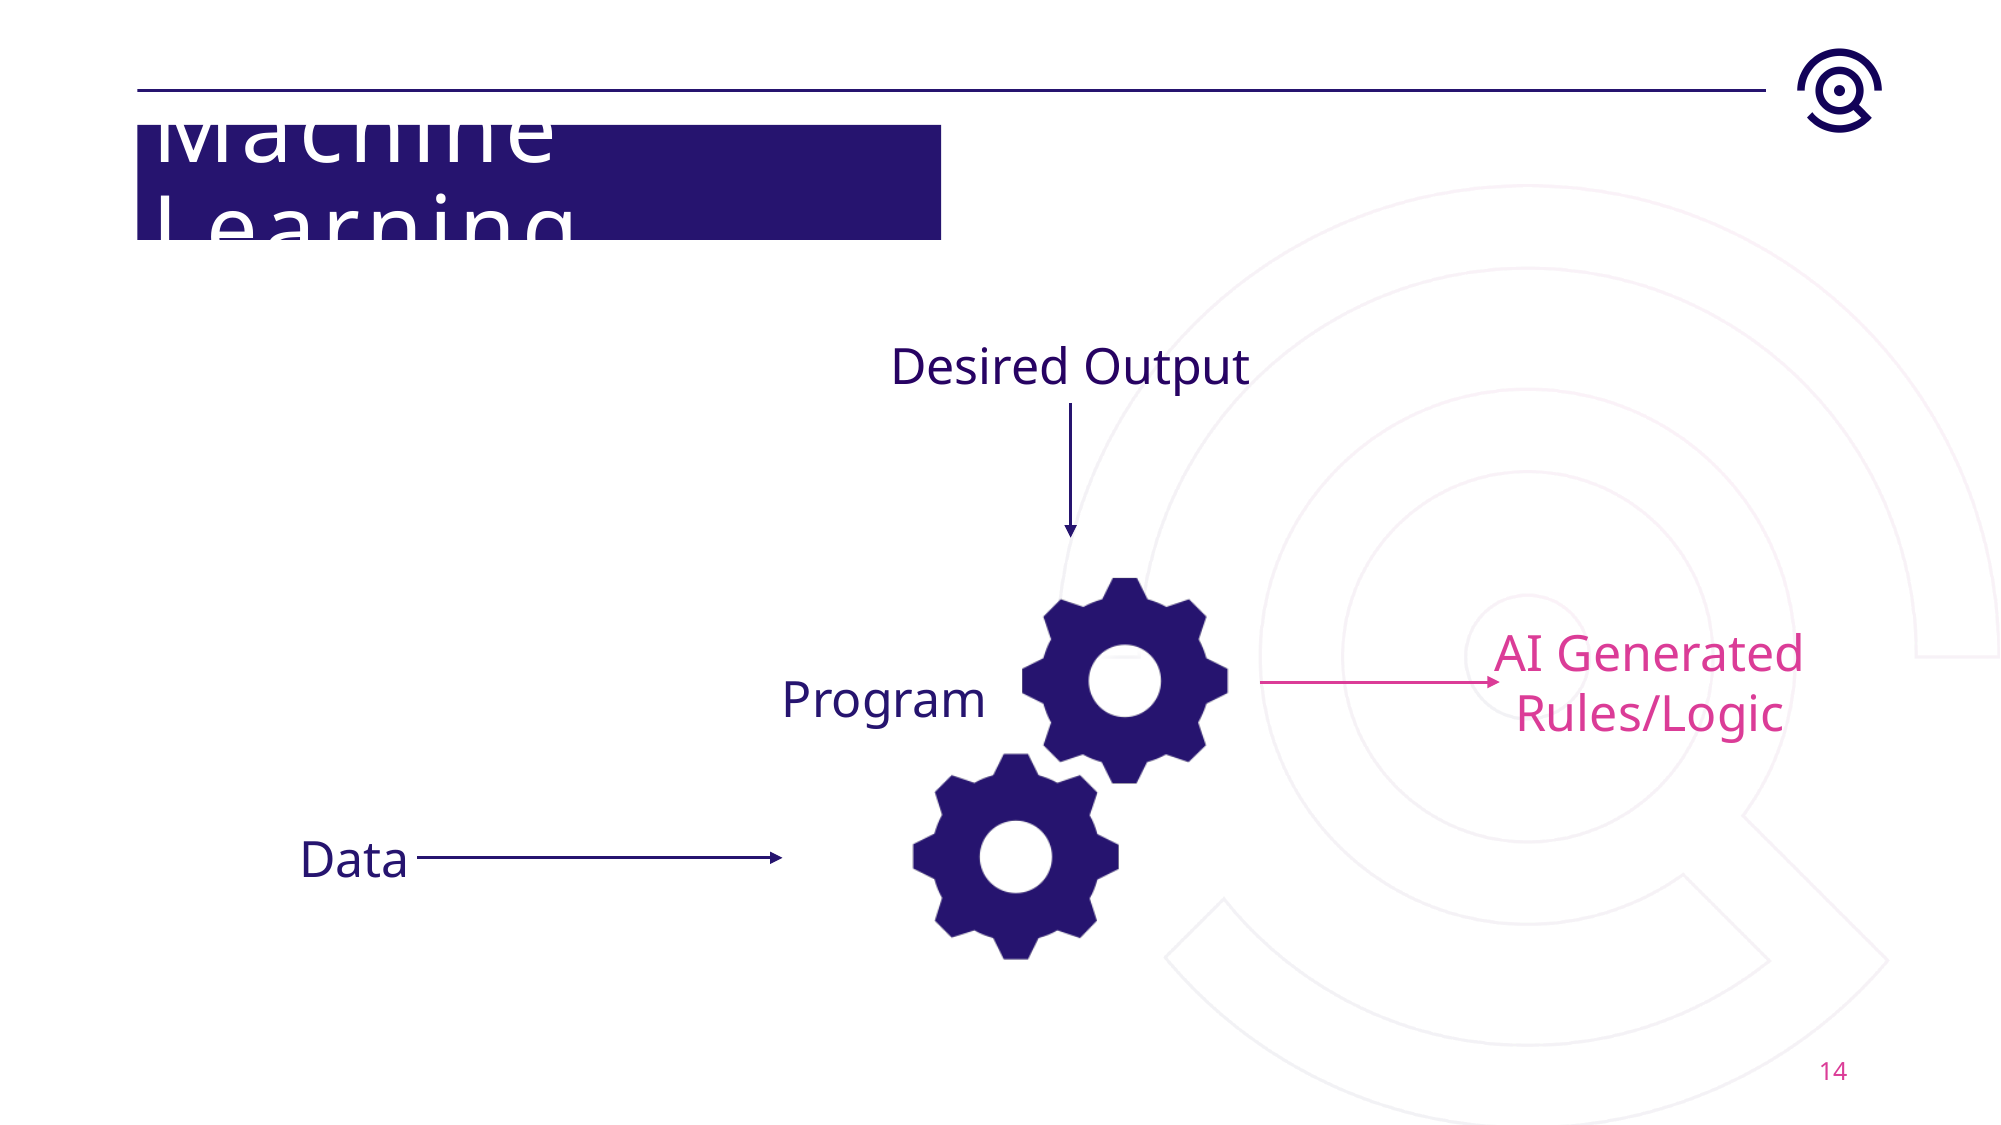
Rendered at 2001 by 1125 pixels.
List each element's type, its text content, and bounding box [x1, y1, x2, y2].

text_box Data [284, 819, 425, 895]
slide_number 14 [1412, 1042, 1863, 1103]
text_box Desired Output [875, 327, 1267, 402]
text_box AI Generated Rules/Logic [1479, 613, 1821, 749]
title Machine Learning [137, 124, 942, 240]
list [839, 537, 1302, 1001]
text_box Program [767, 659, 839, 735]
